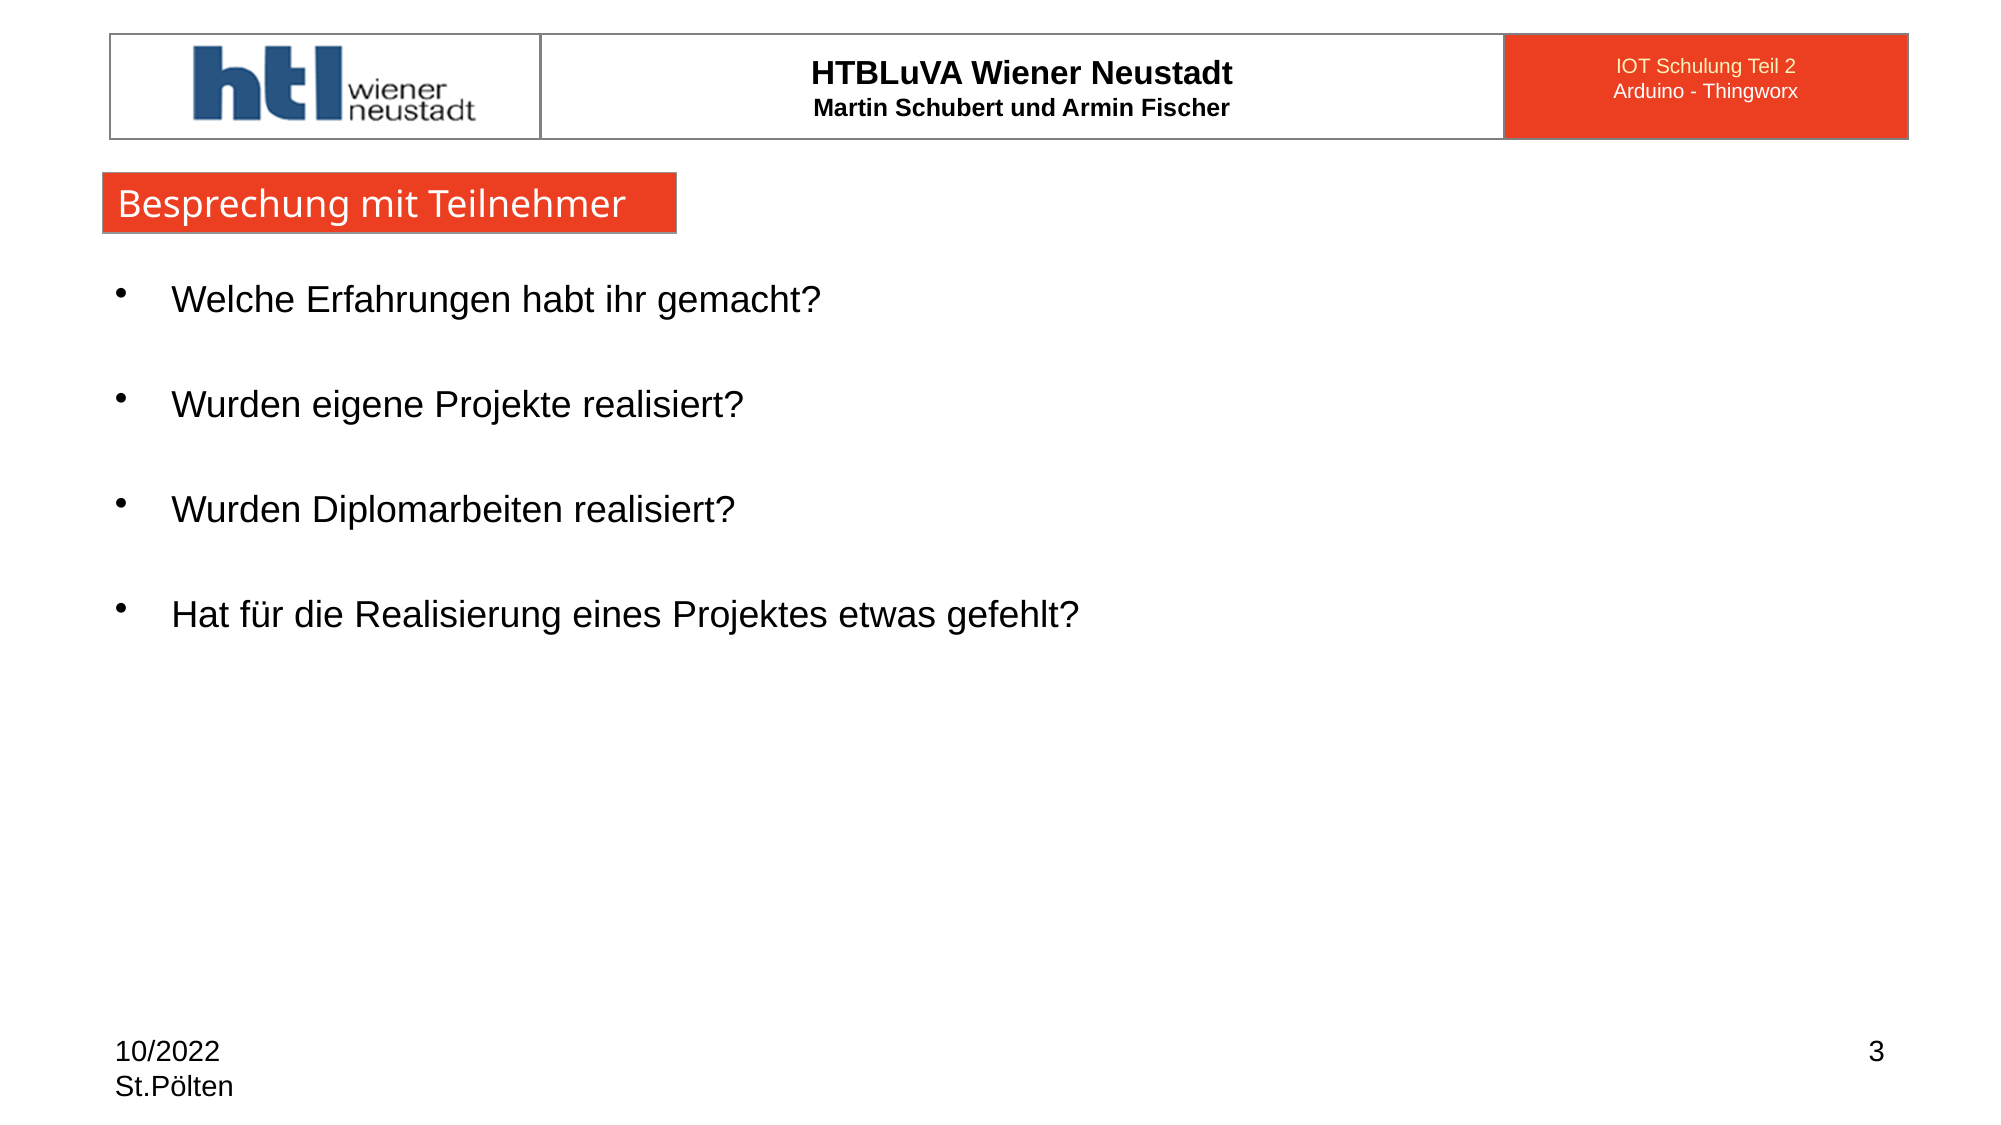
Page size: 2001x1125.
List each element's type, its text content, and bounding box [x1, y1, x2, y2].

slide_number 3 [1433, 1024, 1901, 1103]
list Welche Erfahrungen habt ihr gemacht? Wurden eigene Projekte realisiert? Wurden Diplomarbeiten realisiert? Hat für die Realisierung eines Projektes etwas gefehlt? [99, 266, 1901, 1006]
list Besprechung mit Teilnehmer [102, 172, 677, 234]
slide_number 10/2022 St.Pölten [99, 1024, 567, 1103]
picture [184, 43, 490, 131]
